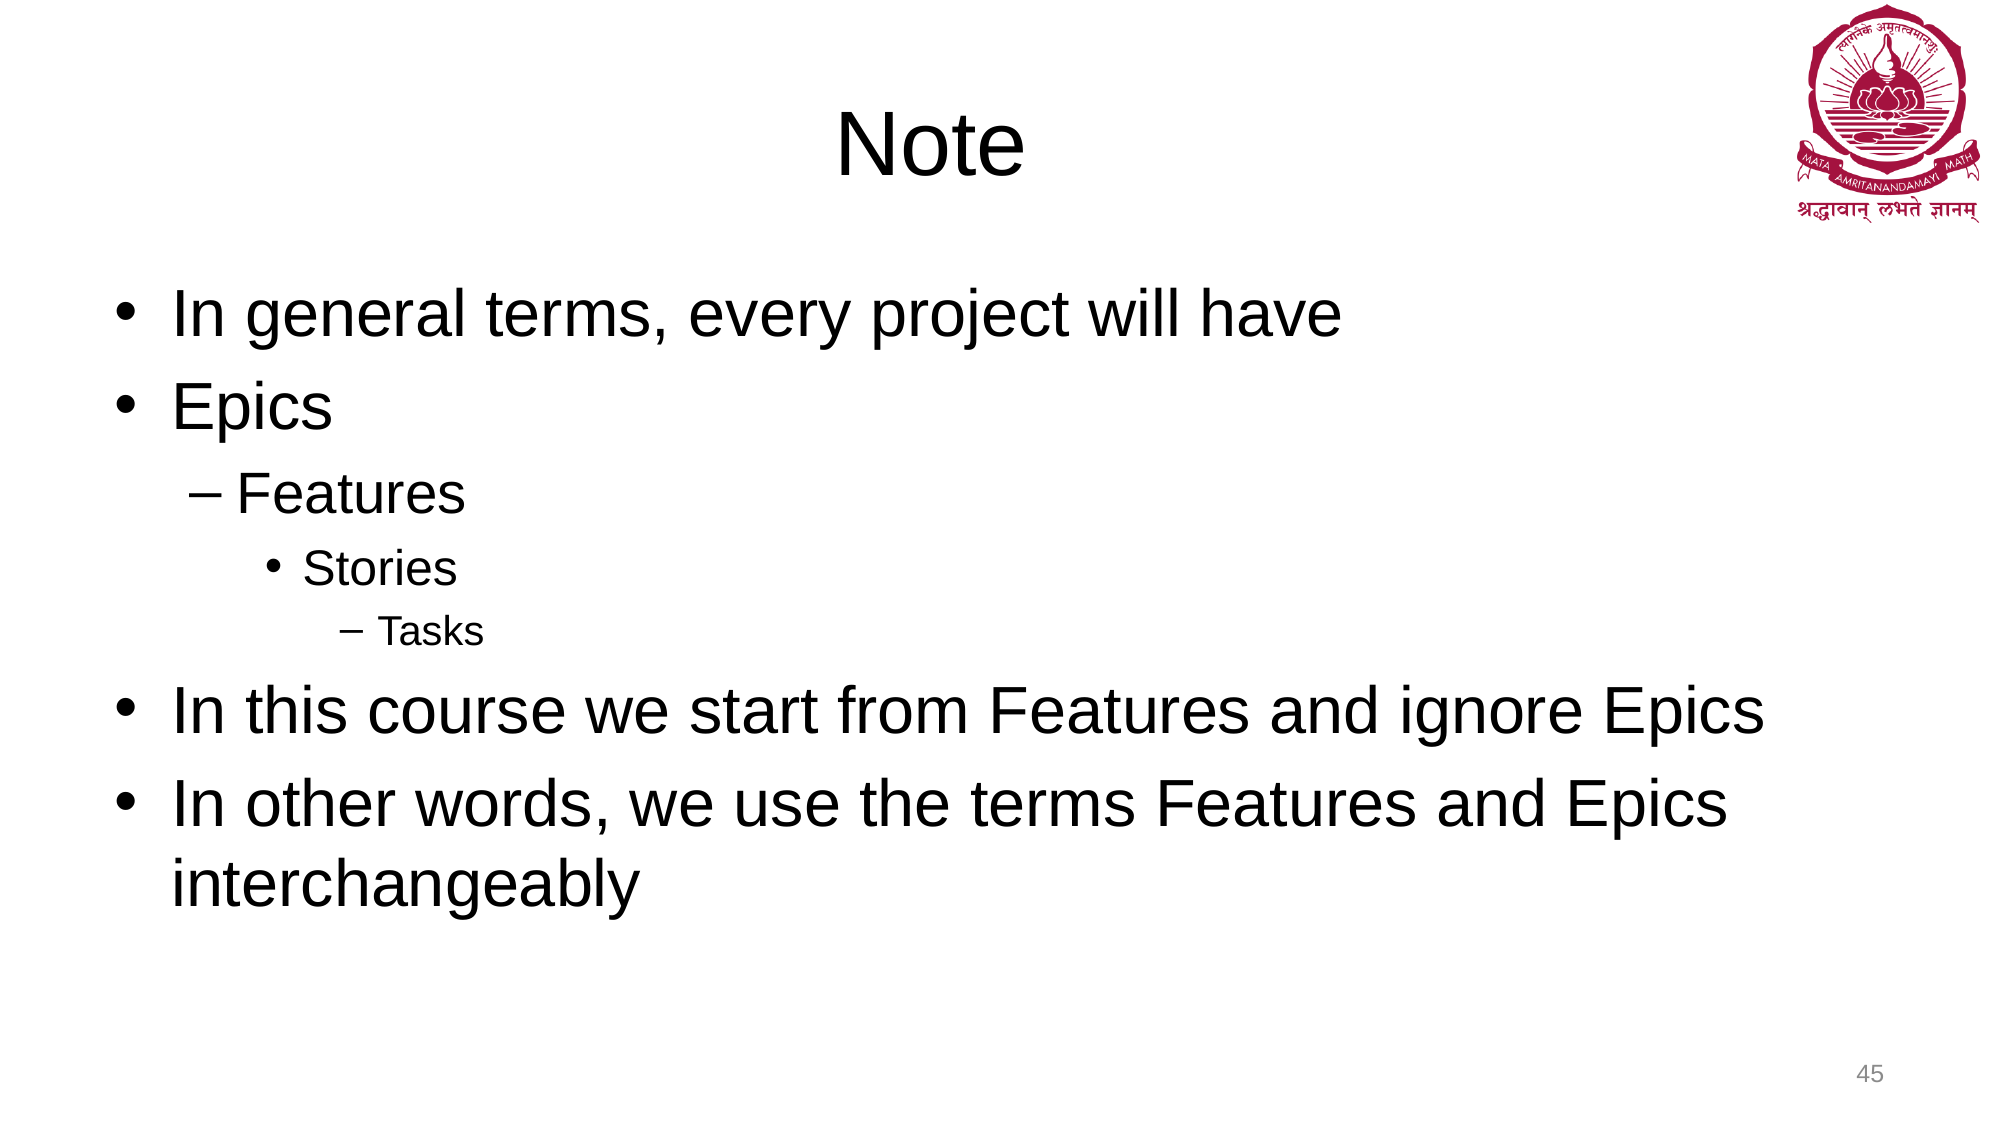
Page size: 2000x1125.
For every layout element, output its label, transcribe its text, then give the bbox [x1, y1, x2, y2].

title Note [99, 45, 1763, 233]
list In general terms, every project will have Epics Features Stories Tasks In this course we start from Features and ignore Epics In other words, we use the terms Features and Epics interchangeably [99, 262, 1900, 1005]
picture [1776, 1, 2000, 225]
slide_number 45 [1432, 1042, 1900, 1103]
